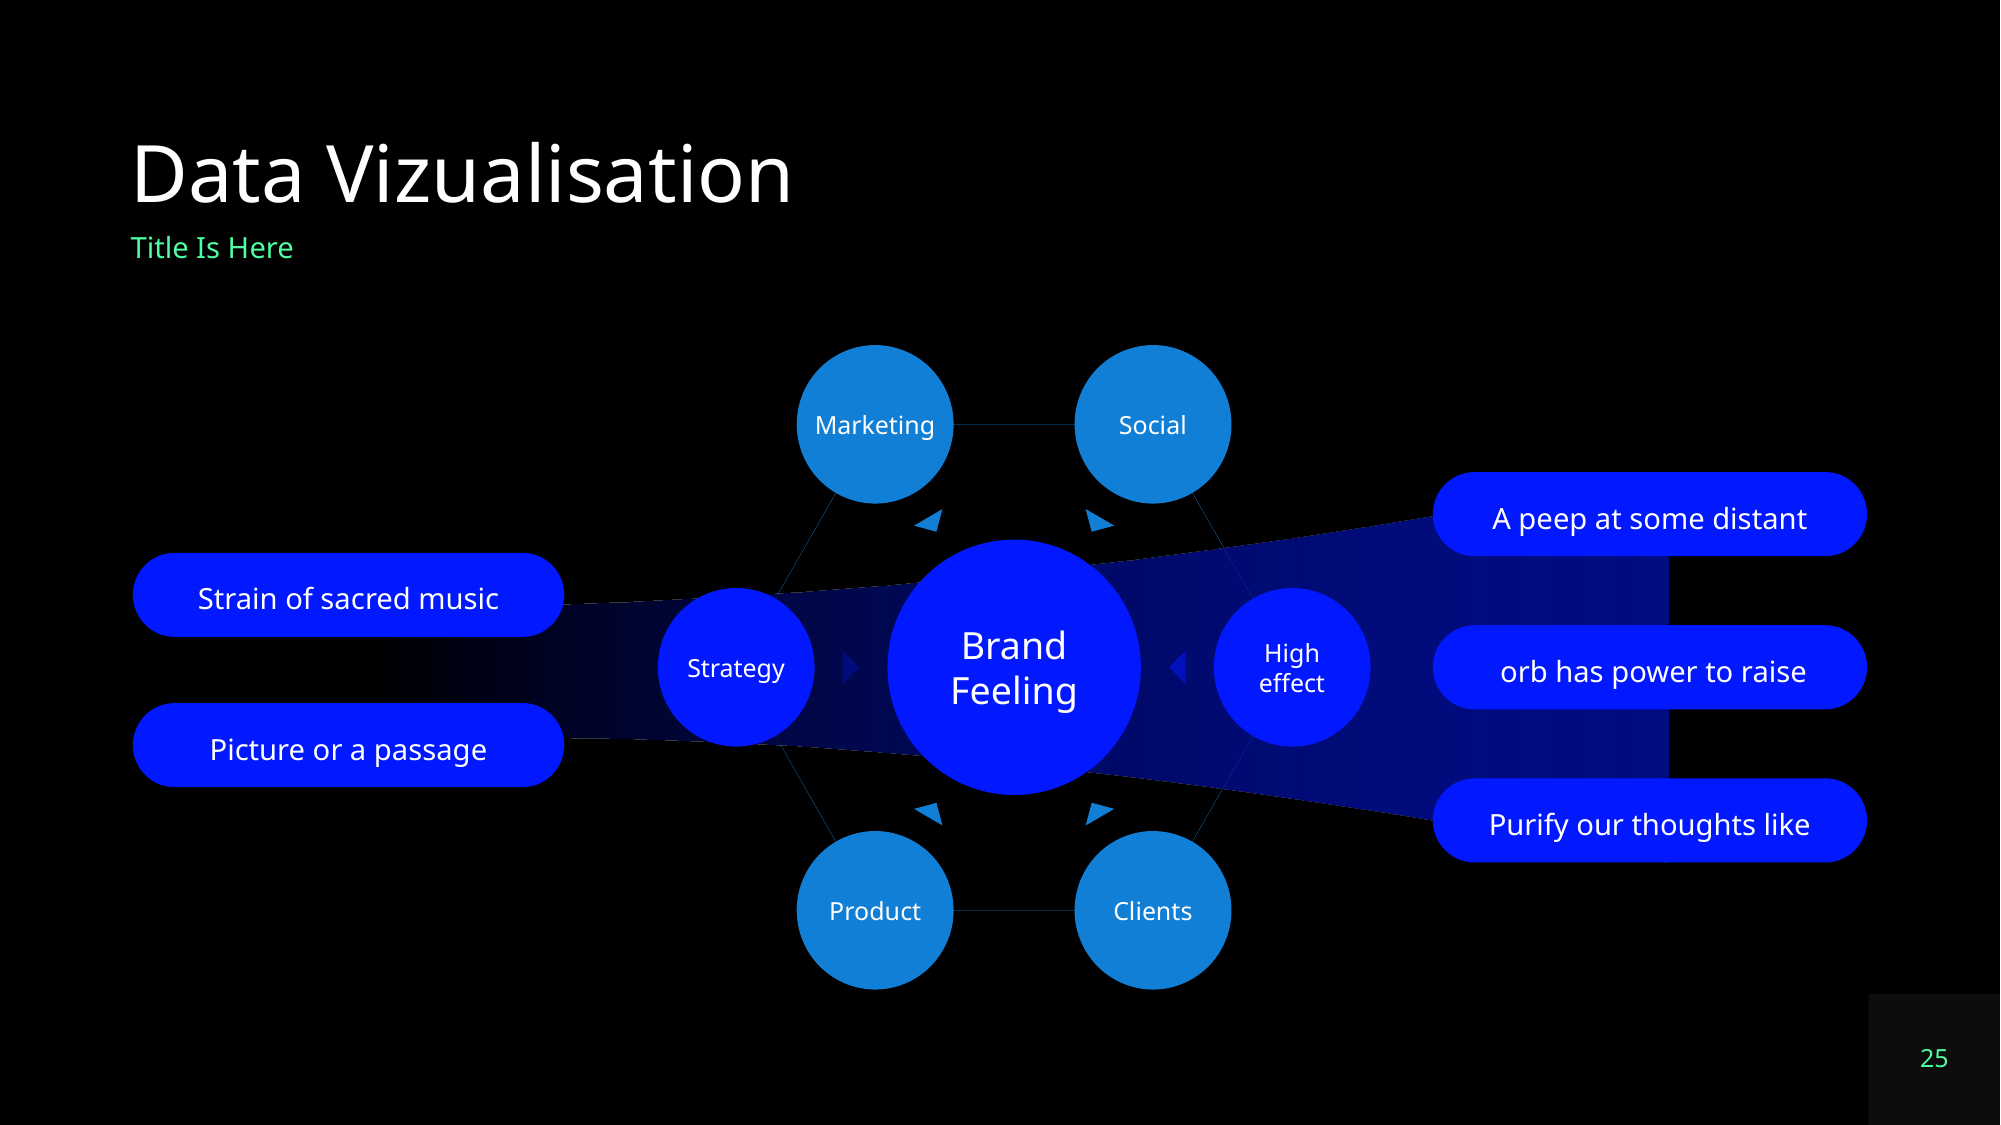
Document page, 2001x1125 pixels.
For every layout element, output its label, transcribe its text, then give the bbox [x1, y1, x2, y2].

text_box High effect [1293, 587, 1371, 747]
subtitle Title Is Here [130, 232, 446, 266]
text_box A peep at some distant [1432, 472, 1868, 557]
text_box [1293, 515, 1669, 820]
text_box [736, 424, 1293, 911]
text_box Picture or a passage [132, 703, 565, 788]
slide_number 25 [1916, 1044, 1953, 1075]
text_box orb has power to raise [1432, 625, 1868, 710]
title Data Vizualisation [130, 133, 1869, 222]
text_box Strategy [657, 587, 736, 747]
text_box Product [796, 911, 954, 990]
text_box Marketing [796, 345, 954, 424]
text_box Clients [1074, 911, 1232, 990]
text_box Strain of sacred music [132, 552, 565, 637]
text_box Social [1074, 345, 1232, 424]
text_box Purify our thoughts like [1432, 778, 1868, 863]
text_box [355, 598, 707, 742]
